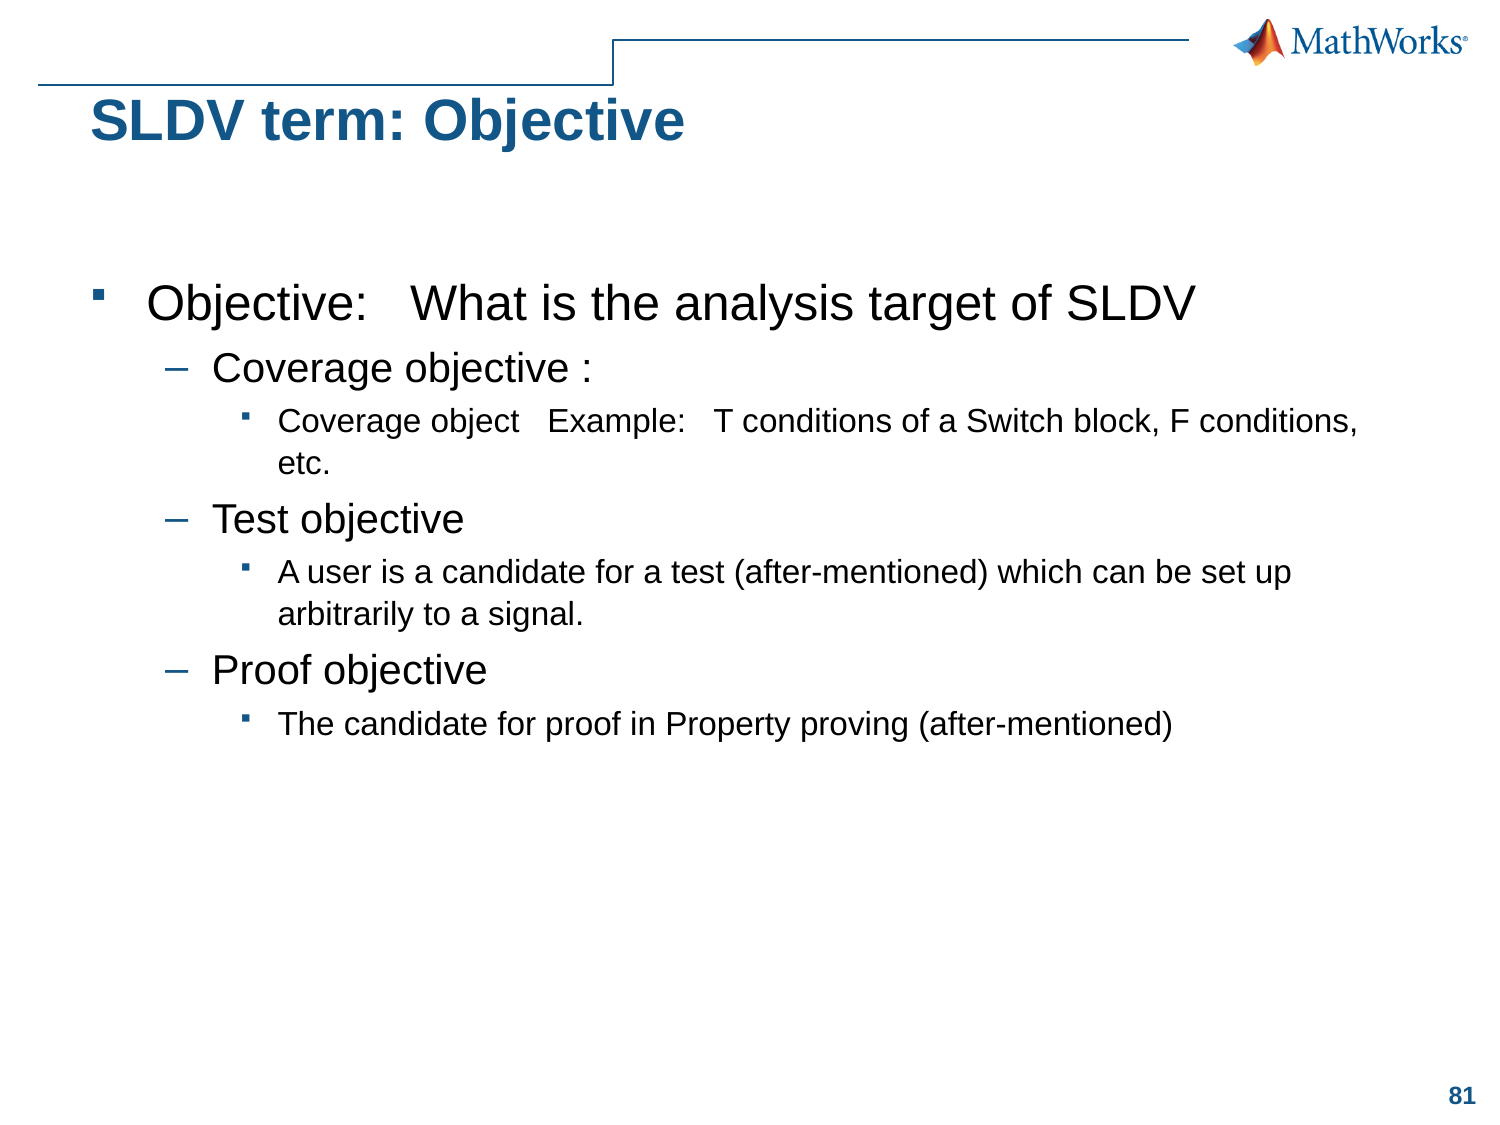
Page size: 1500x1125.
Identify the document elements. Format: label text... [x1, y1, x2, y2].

title SLDV term: Objective [75, 75, 1400, 238]
picture [1226, 7, 1483, 78]
list Objective: What is the analysis target of SLDV Coverage objective : Coverage object Example: T conditions of a Switch block, F conditions, etc. Test objective A user is a candidate for a test (after-mentioned) which can be set up arbitrarily to a signal. Proof objective The candidate for proof in Property proving (after-mentioned) [75, 262, 1400, 1025]
